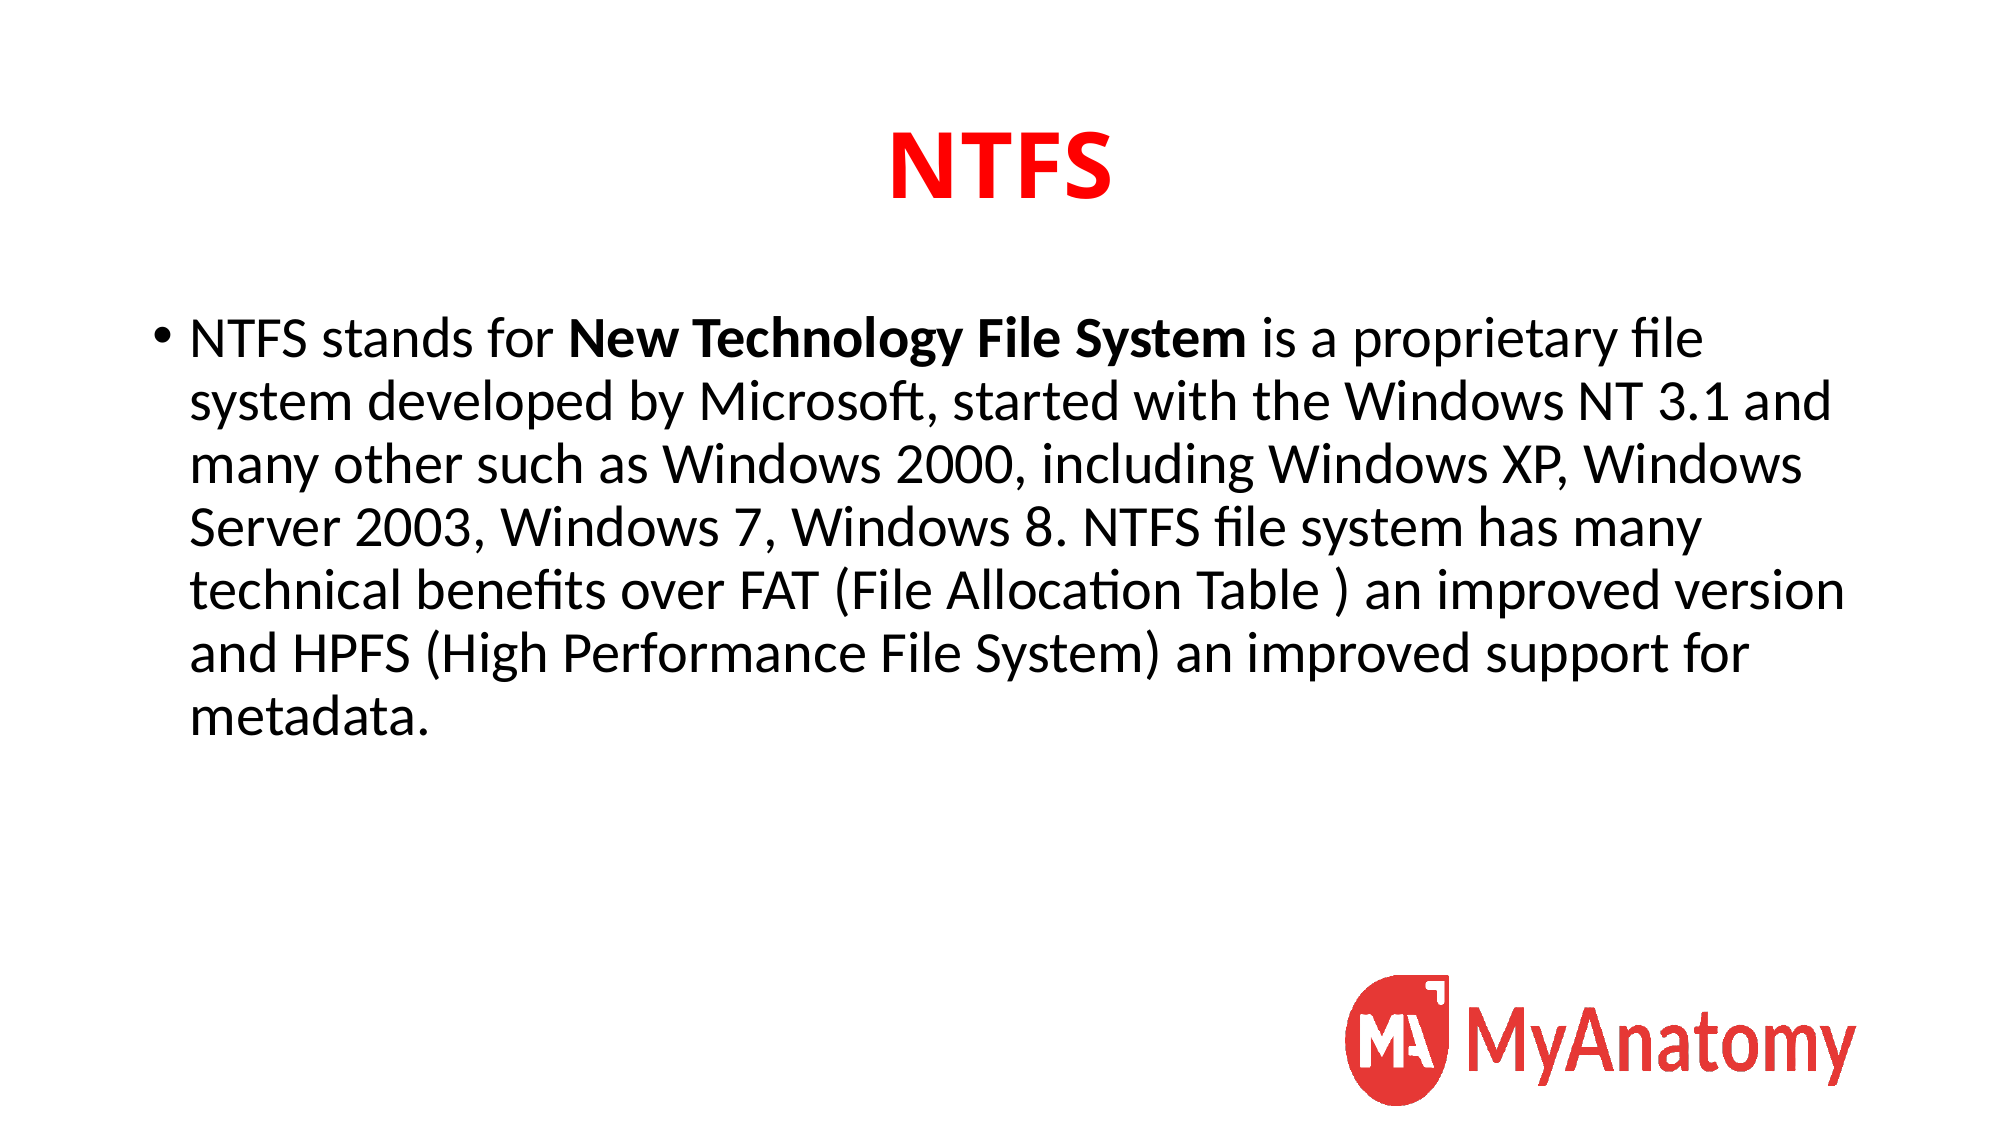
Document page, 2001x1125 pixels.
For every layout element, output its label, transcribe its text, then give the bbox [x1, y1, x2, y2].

list NTFS stands for New Technology File System is a proprietary file system developed by Microsoft, started with the Windows NT 3.1 and many other such as Windows 2000, including Windows XP, Windows Server 2003, Windows 7, Windows 8. NTFS file system has many technical benefits over FAT (File Allocation Table ) an improved version and HPFS (High Performance File System) an improved support for metadata. [137, 299, 1863, 839]
picture [1337, 932, 1863, 1125]
title NTFS [137, 59, 1863, 278]
